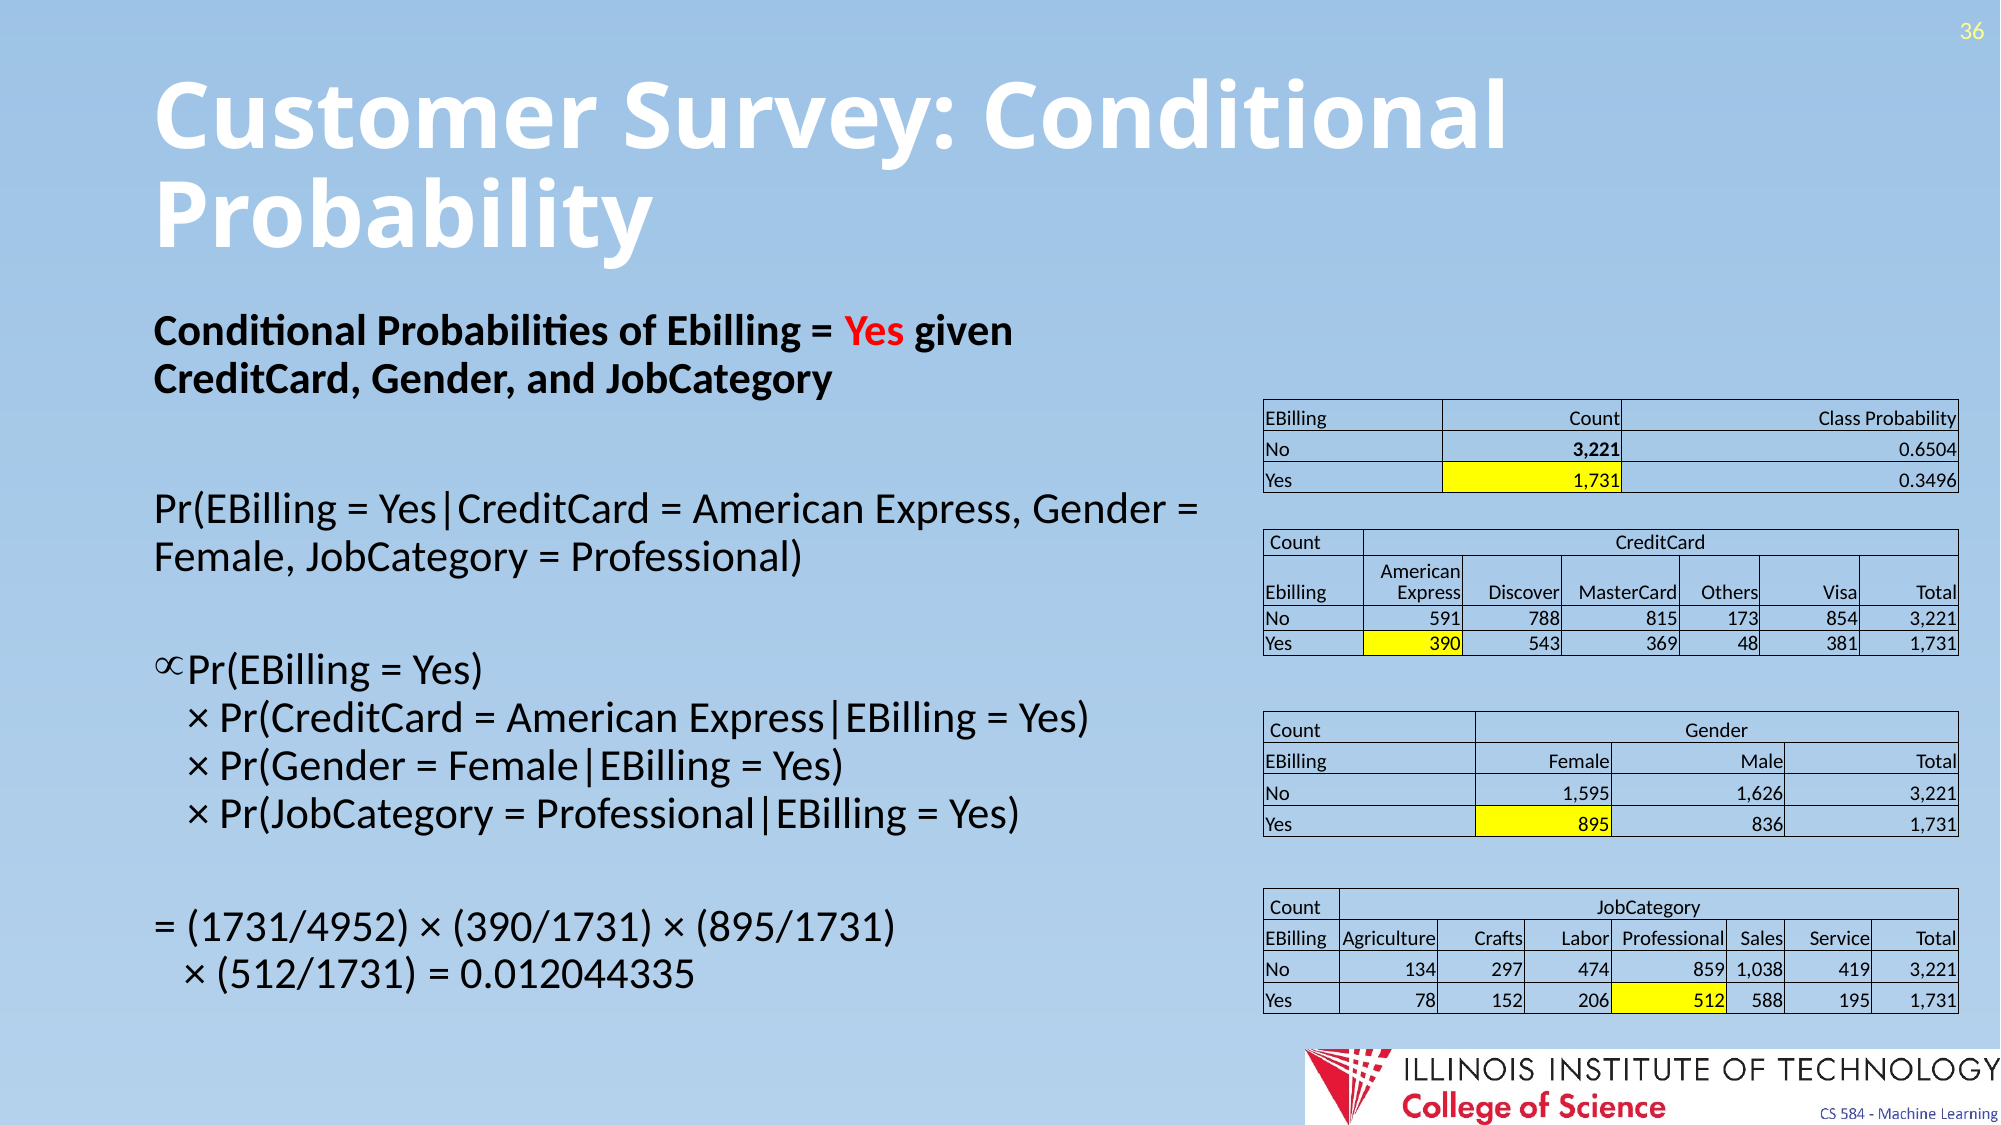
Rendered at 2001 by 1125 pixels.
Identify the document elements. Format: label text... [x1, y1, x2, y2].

table_cell 3,221 [1872, 951, 1958, 982]
table_cell Ebilling [1264, 556, 1363, 605]
table_cell 3,221 [1443, 431, 1621, 461]
table_cell Crafts [1438, 920, 1524, 950]
table_cell 381 [1760, 631, 1859, 655]
table_cell 390 [1364, 631, 1462, 655]
table_cell 1,731 [1872, 983, 1958, 1013]
table_header Count [1264, 889, 1339, 919]
table_cell 1,595 [1476, 774, 1611, 805]
table_cell 1,626 [1612, 774, 1784, 805]
table_cell 1,038 [1727, 951, 1784, 982]
table_header Count [1264, 530, 1363, 555]
table_cell Yes [1264, 462, 1442, 492]
table_cell 419 [1785, 951, 1871, 982]
table_cell 859 [1612, 951, 1726, 982]
table_cell Total [1785, 743, 1958, 773]
table_cell 1,731 [1860, 631, 1958, 655]
table_cell Yes [1264, 631, 1363, 655]
table_cell Agriculture [1340, 920, 1437, 950]
table_cell 788 [1463, 606, 1561, 630]
table_header Class Probability [1622, 400, 1958, 430]
table_cell 836 [1612, 806, 1784, 836]
table_header EBilling [1264, 400, 1442, 430]
table_cell 0.3496 [1622, 462, 1958, 492]
table_cell Sales [1727, 920, 1784, 950]
table_cell 588 [1727, 983, 1784, 1013]
table_cell No [1264, 951, 1339, 982]
table_cell Total [1860, 556, 1958, 605]
table_cell 854 [1760, 606, 1859, 630]
table_cell Female [1476, 743, 1611, 773]
table_header CreditCard [1364, 530, 1958, 555]
table_cell 0.6504 [1622, 431, 1958, 461]
table_cell Labor [1525, 920, 1611, 950]
table_cell Yes [1264, 806, 1475, 836]
table_header Count [1443, 400, 1621, 430]
table_cell 3,221 [1860, 606, 1958, 630]
table_header JobCategory [1340, 889, 1958, 919]
table_cell Discover [1463, 556, 1561, 605]
table_header Gender [1476, 712, 1958, 742]
table_cell Visa [1760, 556, 1859, 605]
table_cell 134 [1340, 951, 1437, 982]
table_cell MasterCard [1562, 556, 1679, 605]
table_cell 3,221 [1785, 774, 1958, 805]
table_cell 1,731 [1443, 462, 1621, 492]
table_cell 591 [1364, 606, 1462, 630]
table_cell No [1264, 431, 1442, 461]
table_cell EBilling [1264, 743, 1475, 773]
table_cell 1,731 [1785, 806, 1958, 836]
table_cell Professional [1612, 920, 1726, 950]
table_cell Service [1785, 920, 1871, 950]
table_cell 173 [1680, 606, 1759, 630]
table_cell American Express [1364, 556, 1462, 605]
table_cell 474 [1525, 951, 1611, 982]
table_cell Total [1872, 920, 1958, 950]
table_cell 48 [1680, 631, 1759, 655]
table_cell 78 [1340, 983, 1437, 1013]
table_cell 206 [1525, 983, 1611, 1013]
table_cell 895 [1476, 806, 1611, 836]
table_header Count [1264, 712, 1475, 742]
table_cell 297 [1438, 951, 1524, 982]
picture [1305, 1049, 2000, 1125]
table_cell 152 [1438, 983, 1524, 1013]
table_cell Male [1612, 743, 1784, 773]
title Customer Survey: Conditional Probability [137, 59, 1863, 278]
table_cell Yes [1264, 983, 1339, 1013]
table_cell 815 [1562, 606, 1679, 630]
table_cell 369 [1562, 631, 1679, 655]
table_cell EBilling [1264, 920, 1339, 950]
table_cell 543 [1463, 631, 1561, 655]
table_cell No [1264, 774, 1475, 805]
list Conditional Probabilities of Ebilling = Yes given CreditCard, Gender, and JobCategory Pr(EBilling = Yes|CreditCard = American Express, Gender = Female, JobCategory = Professional) Pr(EBilling = Yes) × Pr(CreditCard = American Express|EBilling = Yes) × Pr(Gender = Female|EBilling = Yes) × Pr(JobCategory = Professional|EBilling = Yes) = (1731/4952) × (390/1731) × (895/1731) × (512/1731) = 0.012044335 [139, 299, 1223, 1014]
table_cell No [1264, 606, 1363, 630]
table_cell 512 [1612, 983, 1726, 1013]
slide_number 36 [1550, 0, 2000, 60]
table_cell 195 [1785, 983, 1871, 1013]
table_cell Others [1680, 556, 1759, 605]
